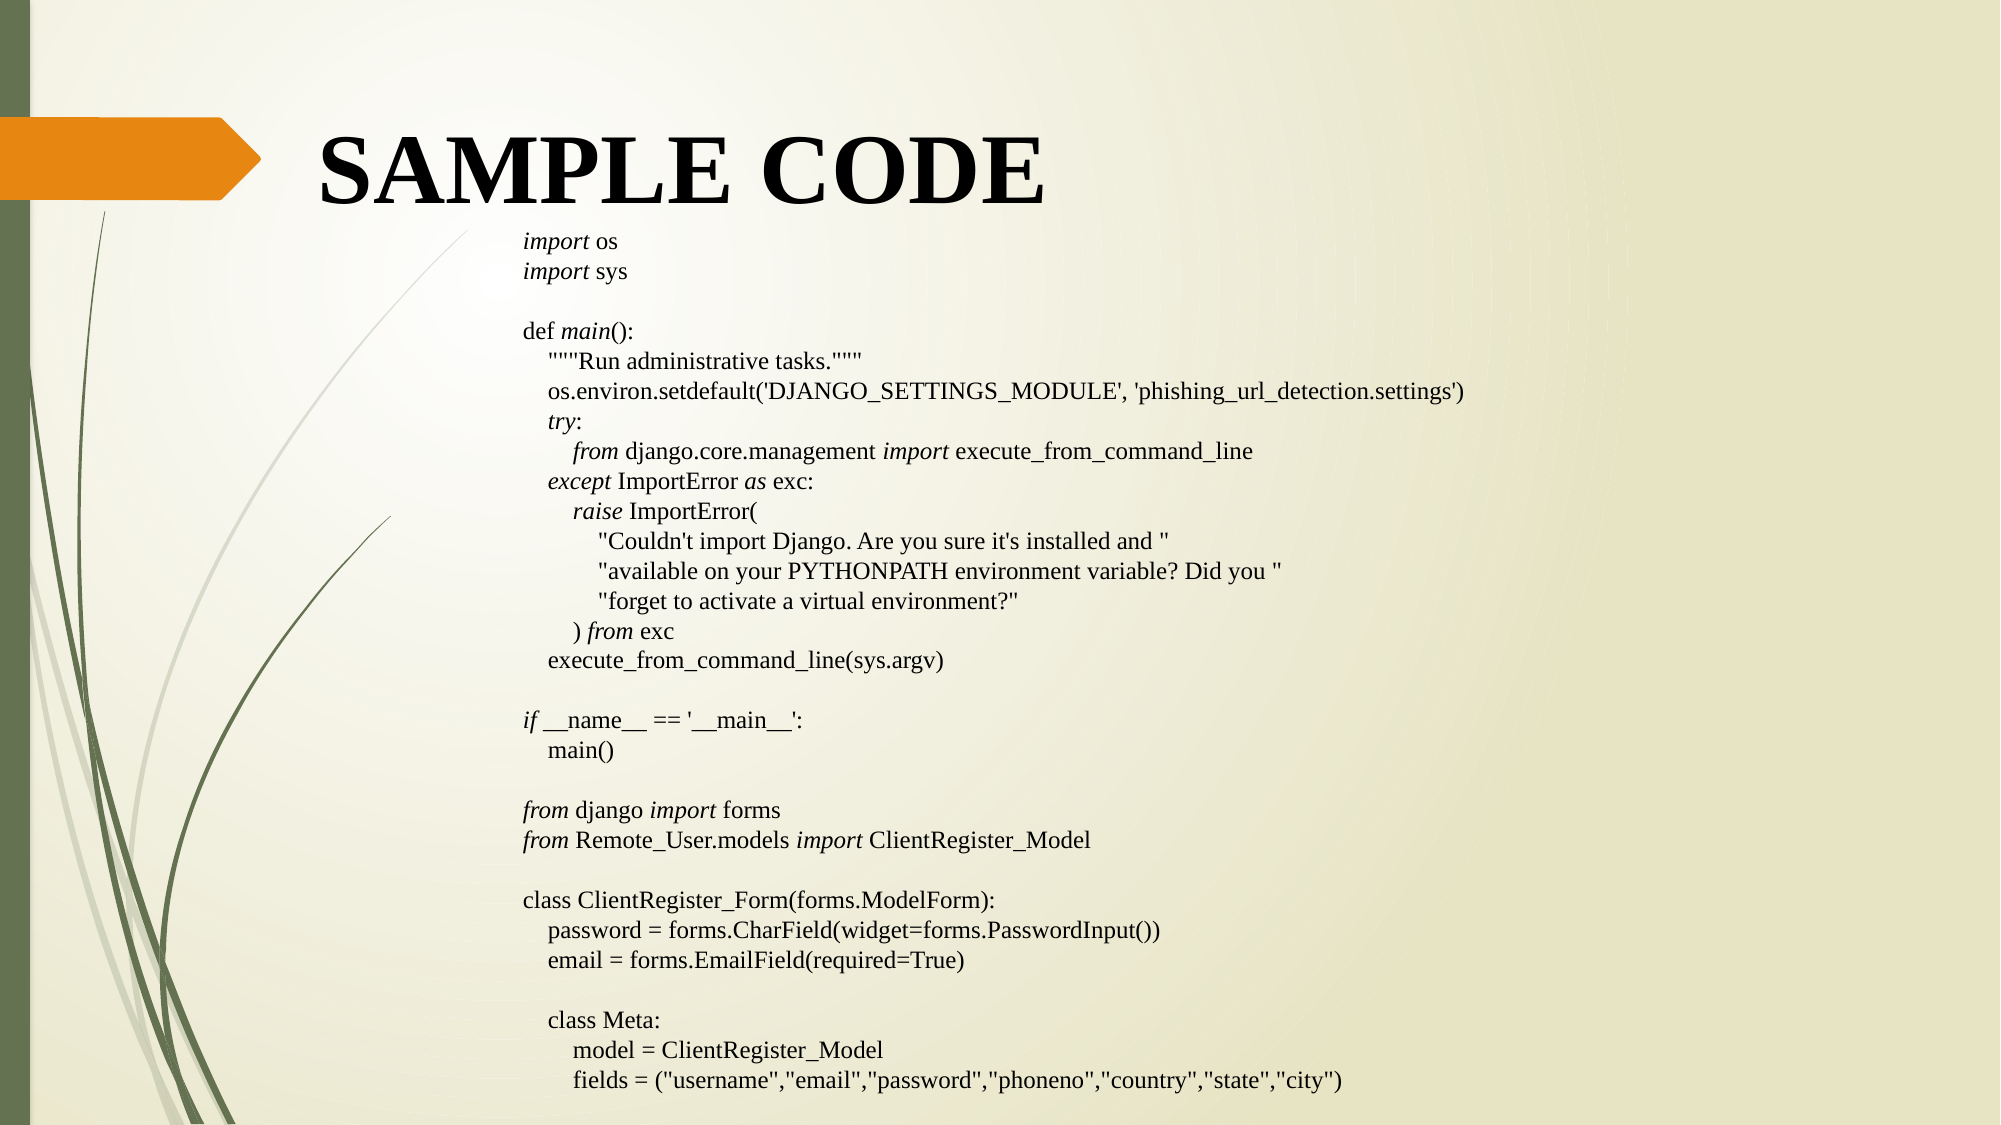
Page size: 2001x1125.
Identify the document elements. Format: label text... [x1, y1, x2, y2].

text_box SAMPLE CODE [303, 96, 1303, 231]
text_box import os import sys def main(): """Run administrative tasks.""" os.environ.setdefault('DJANGO_SETTINGS_MODULE', 'phishing_url_detection.settings') try: from django.core.management import execute_from_command_line except ImportError as exc: raise ImportError( "Couldn't import Django. Are you sure it's installed and " "available on your PYTHONPATH environment variable? Did you " "forget to activate a virtual environment?" ) from exc execute_from_command_line(sys.argv) if __name__ == '__main__': main() from django import forms from Remote_User.models import ClientRegister_Model class ClientRegister_Form(forms.ModelForm): password = forms.CharField(widget=forms.PasswordInput()) email = forms.EmailField(required=True) class Meta: model = ClientRegister_Model fields = ("username","email","password","phoneno","country","state","city") [508, 217, 1620, 1125]
